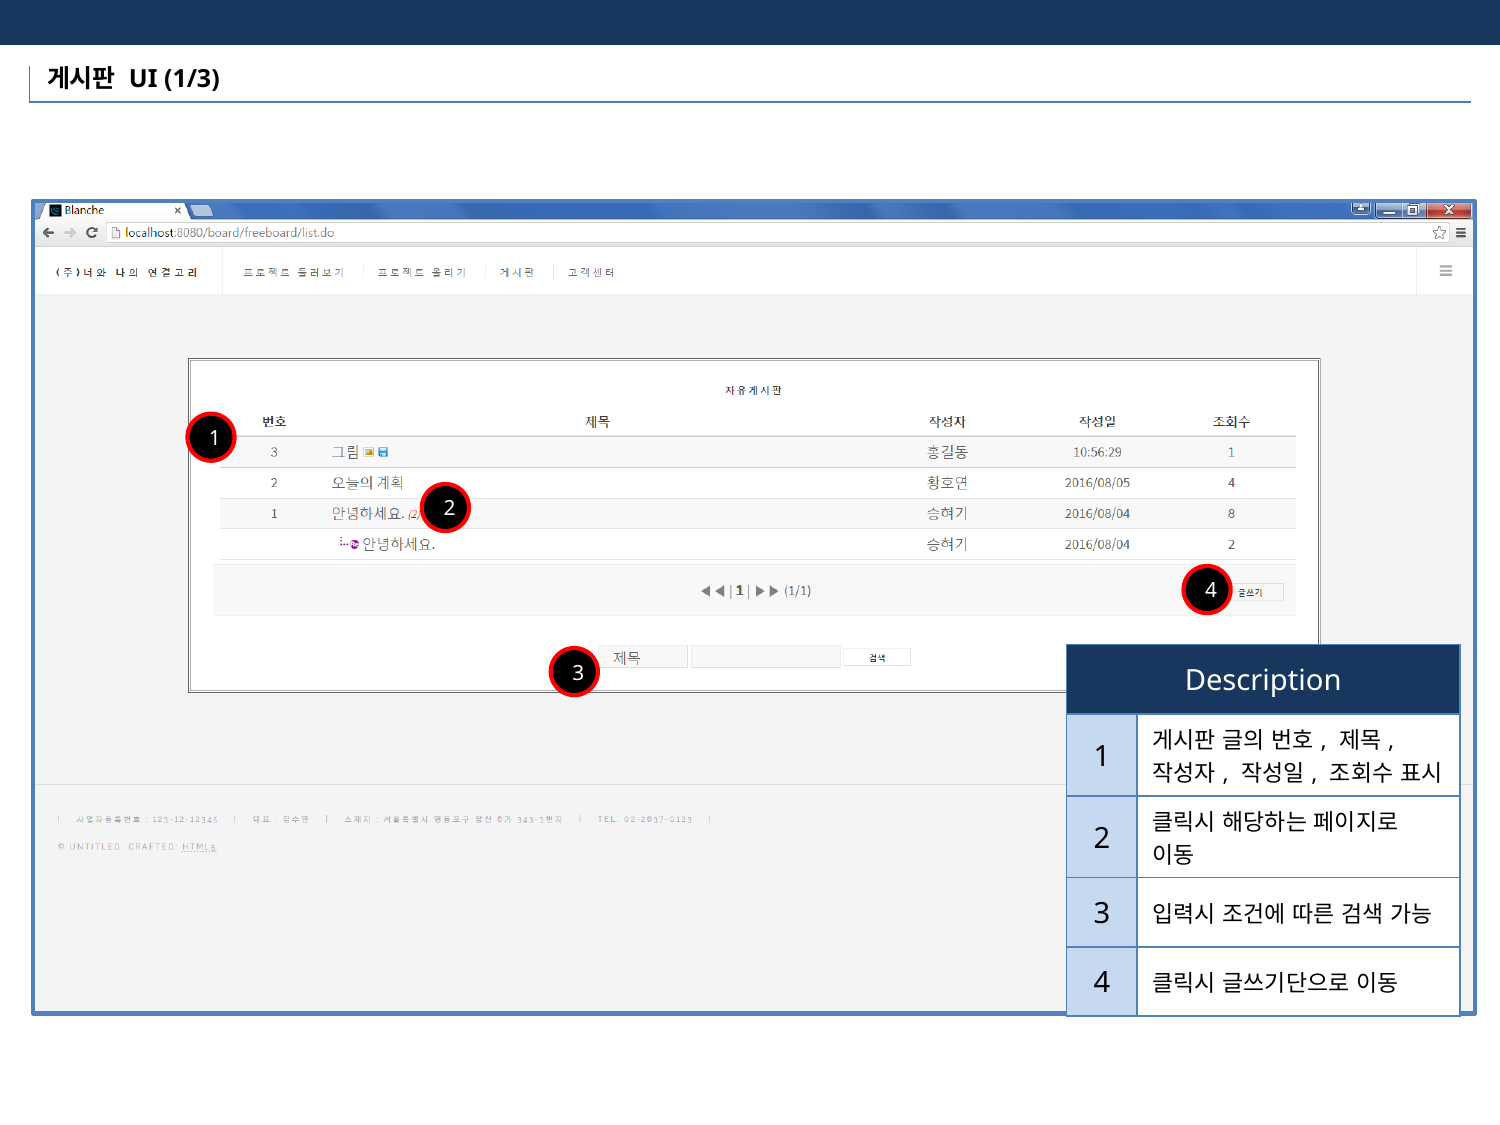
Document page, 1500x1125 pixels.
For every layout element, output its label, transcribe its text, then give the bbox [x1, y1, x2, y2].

text_box 게시판 UI (1/3) [32, 54, 235, 100]
text_box [0, 0, 1500, 45]
picture [34, 202, 1473, 1012]
